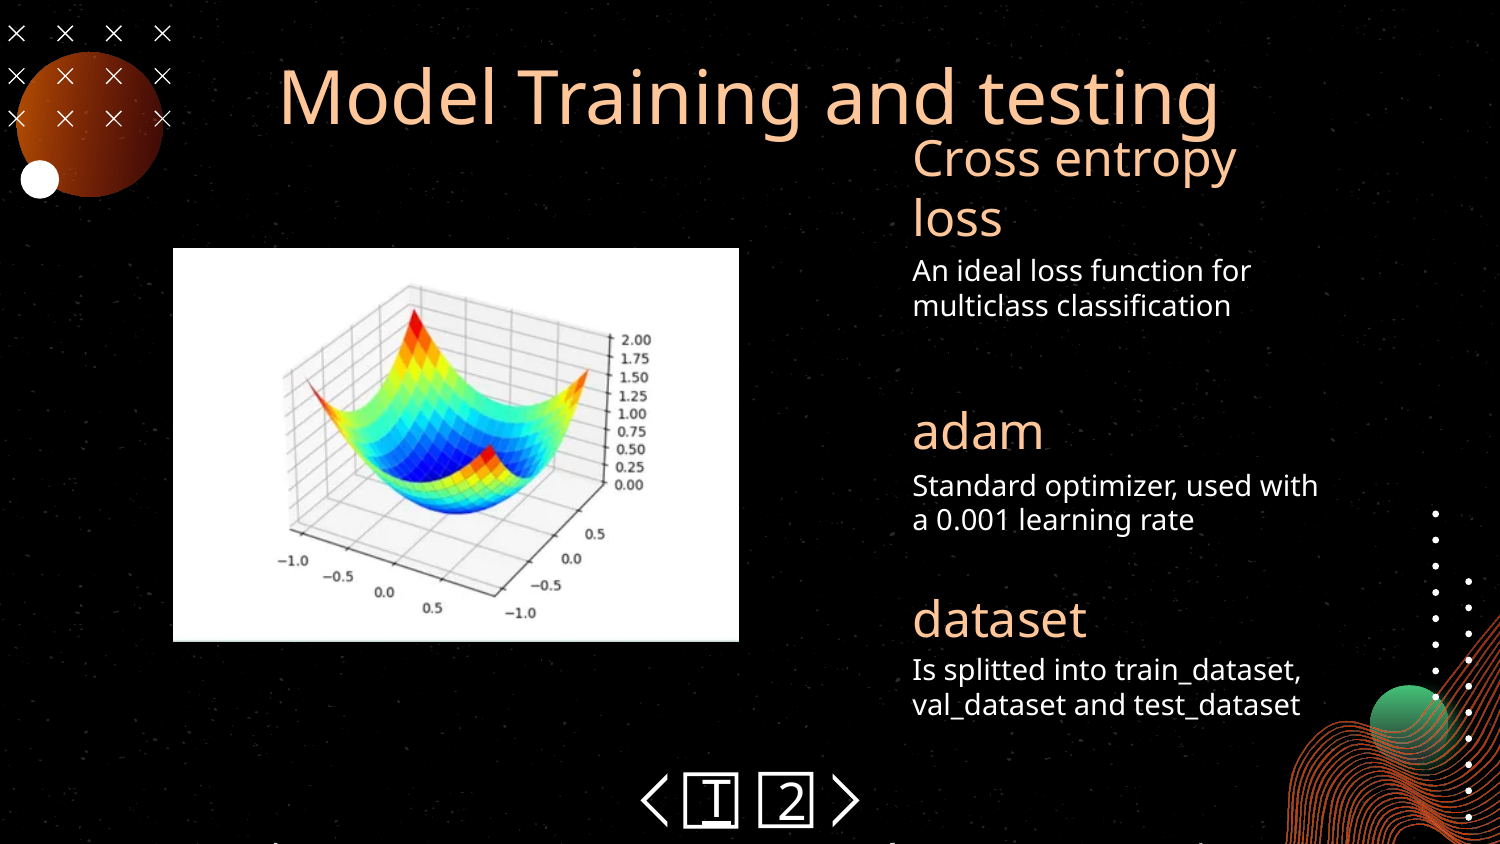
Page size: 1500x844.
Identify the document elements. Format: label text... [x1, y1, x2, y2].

text_box dataset [897, 604, 1337, 636]
text_box [640, 773, 668, 828]
text_box Is splitted into train_dataset, val_dataset and test_dataset [897, 636, 1337, 719]
text_box An ideal loss function for multiclass classification [897, 237, 1337, 319]
text_box adam [897, 416, 1337, 451]
text_box 2 [758, 771, 814, 829]
text_box [832, 773, 860, 828]
text_box T [683, 772, 739, 829]
text_box Standard optimizer, used with a 0.001 learning rate [897, 451, 1337, 534]
title Model Training and testing [118, 55, 1382, 134]
text_box Cross entropy loss [897, 193, 1337, 237]
picture [173, 248, 739, 643]
